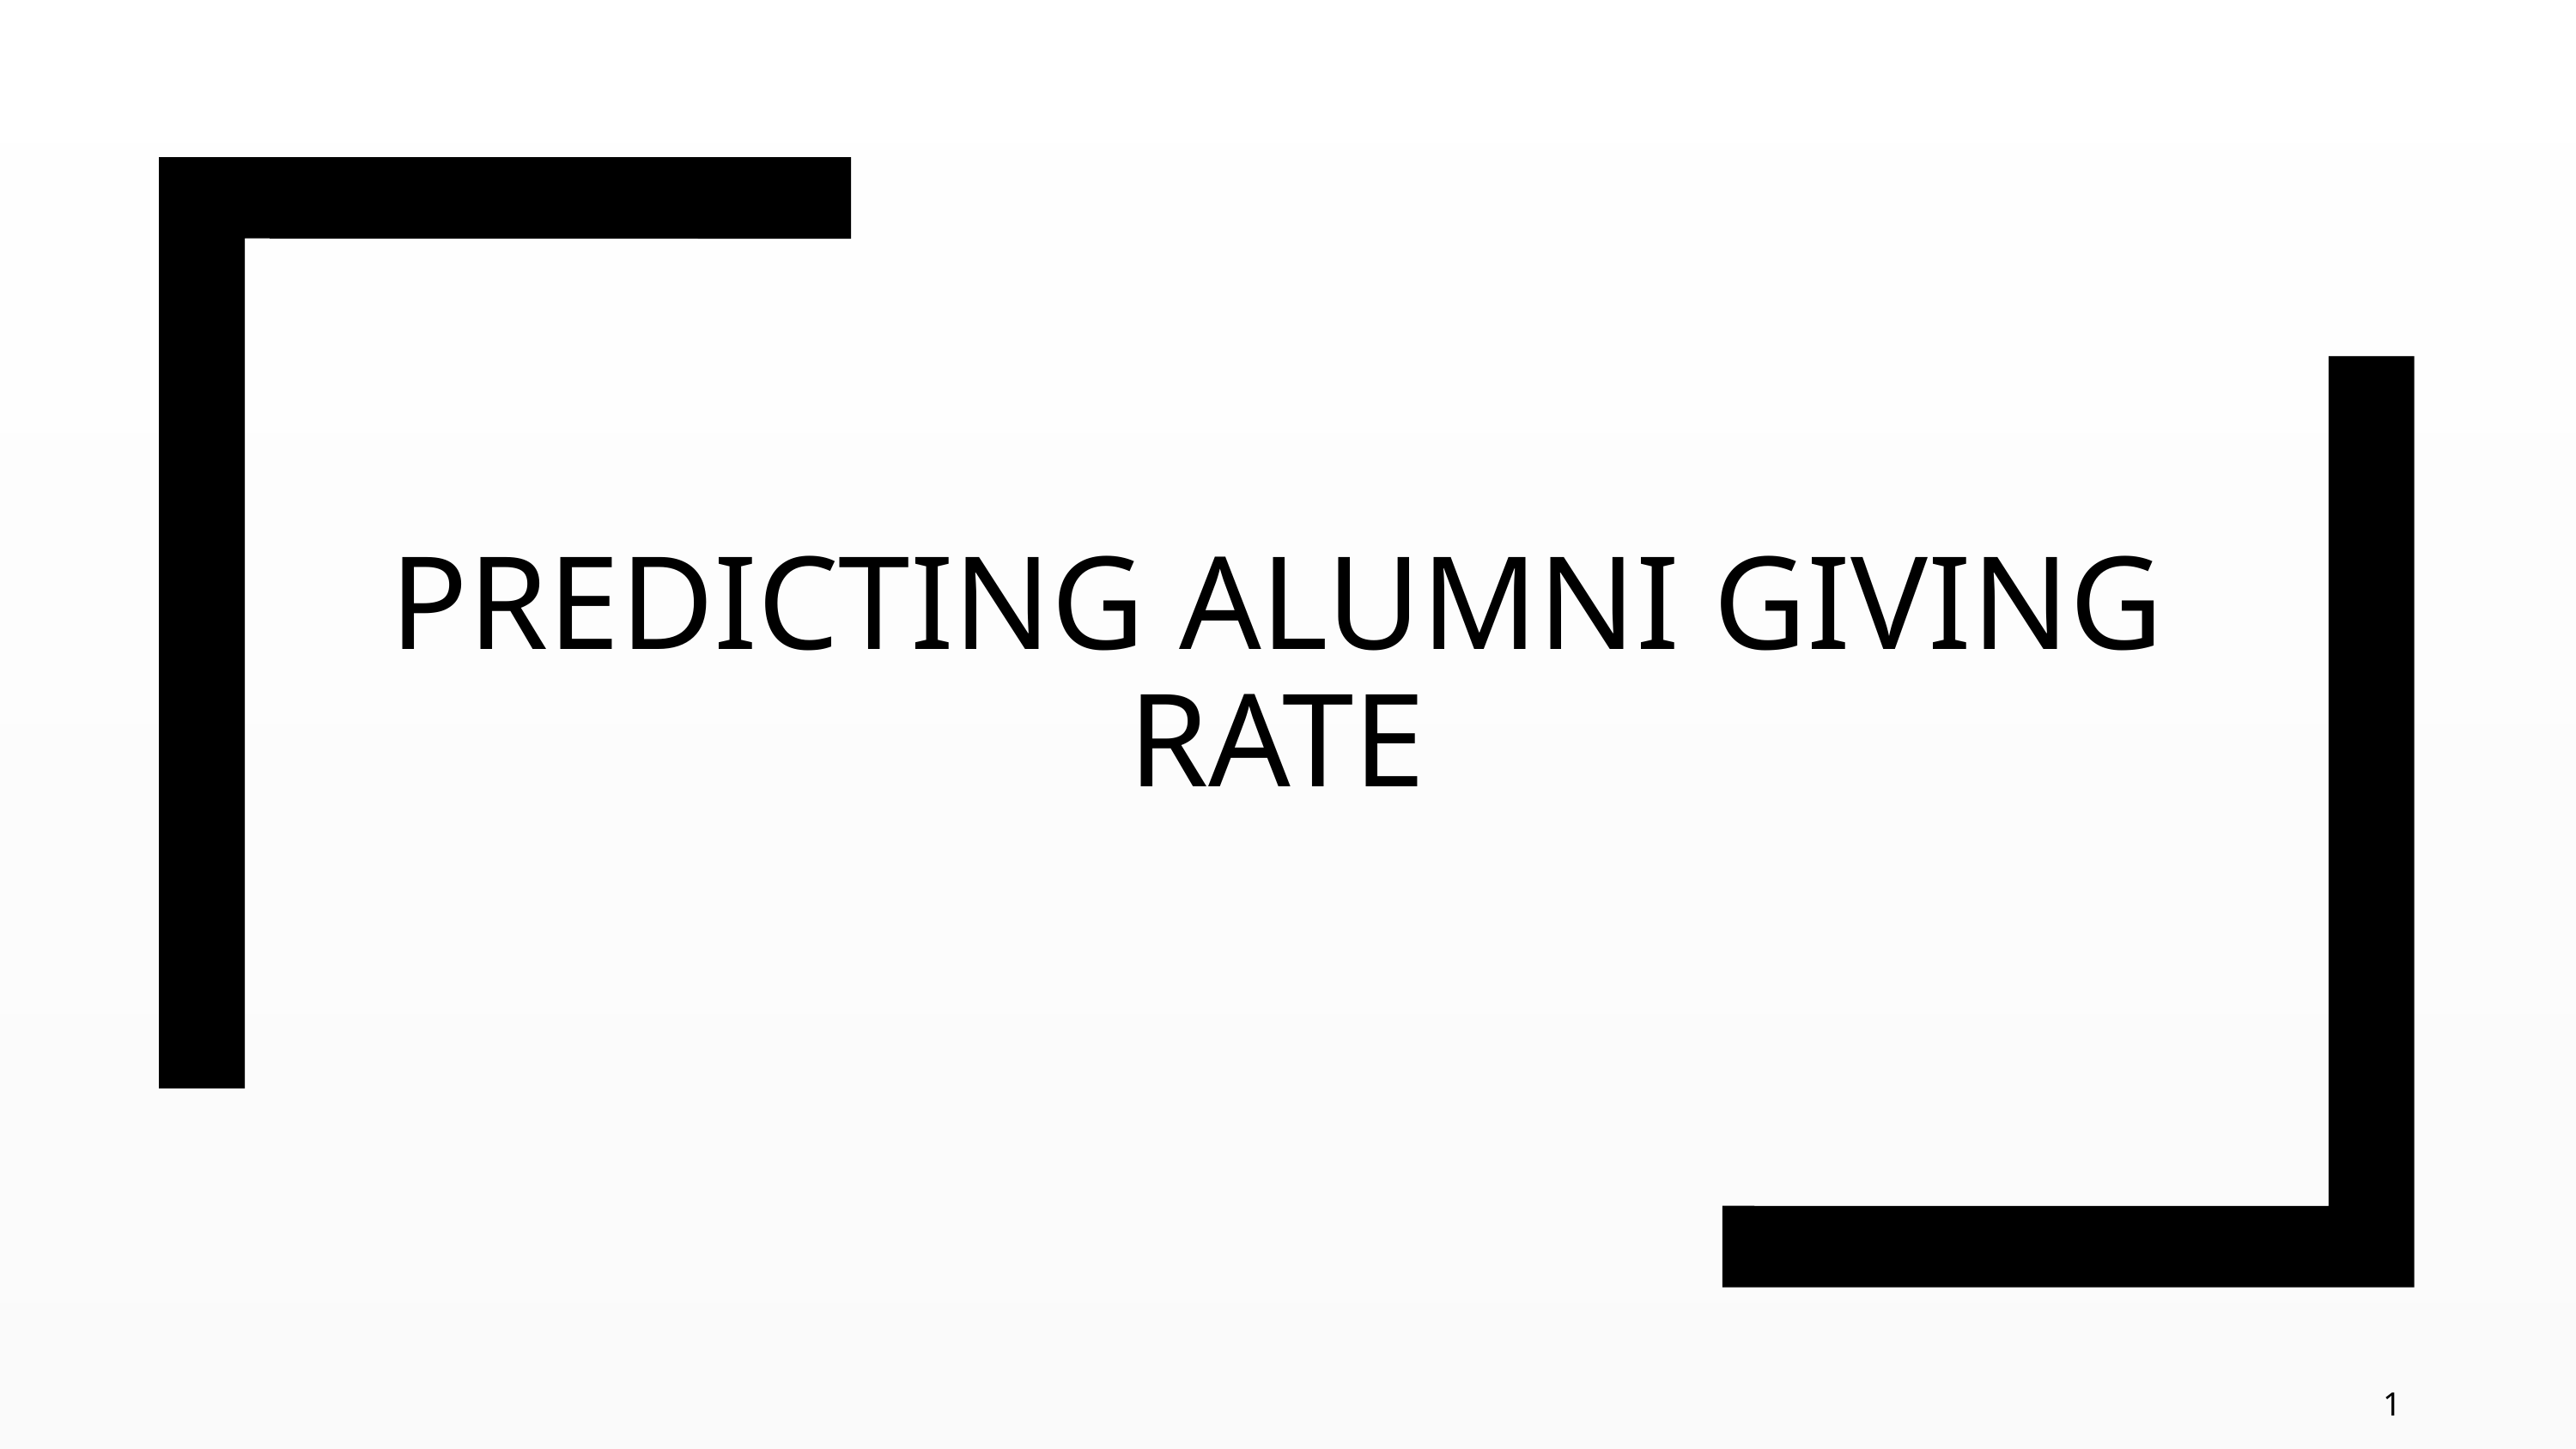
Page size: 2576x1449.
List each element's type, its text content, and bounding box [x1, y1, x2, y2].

title PREDICTING ALUMNI GIVING RATE [236, 378, 2318, 822]
slide_number 1 [2076, 1362, 2415, 1449]
